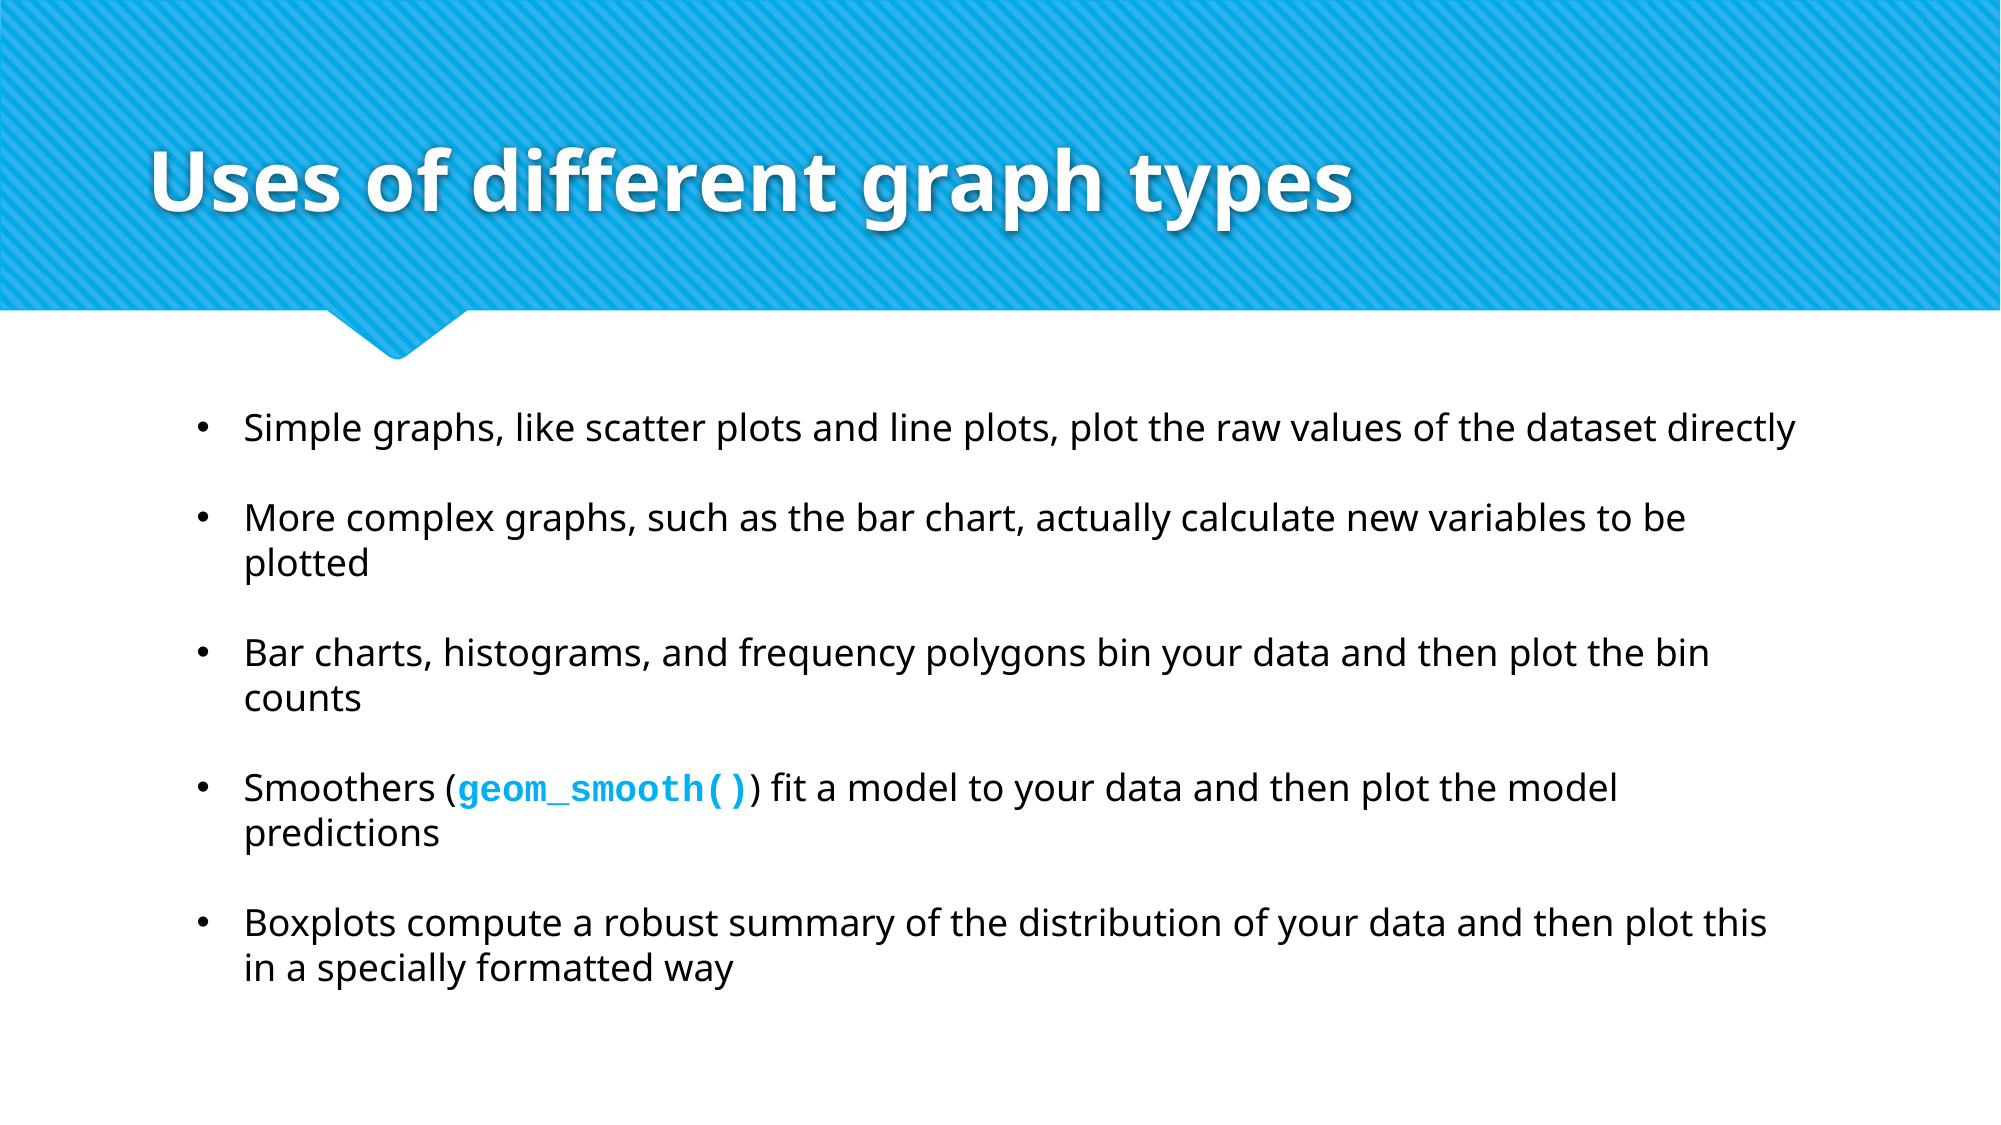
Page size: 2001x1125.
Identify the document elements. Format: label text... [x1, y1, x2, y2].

text_box Simple graphs, like scatter plots and line plots, plot the raw values of the dataset directly More complex graphs, such as the bar chart, actually calculate new variables to be plotted Bar charts, histograms, and frequency polygons bin your data and then plot the bin counts Smoothers (geom_smooth()) fit a model to your data and then plot the model predictions Boxplots compute a robust summary of the distribution of your data and then plot this in a specially formatted way [181, 396, 1819, 997]
title Uses of different graph types [132, 76, 1868, 236]
